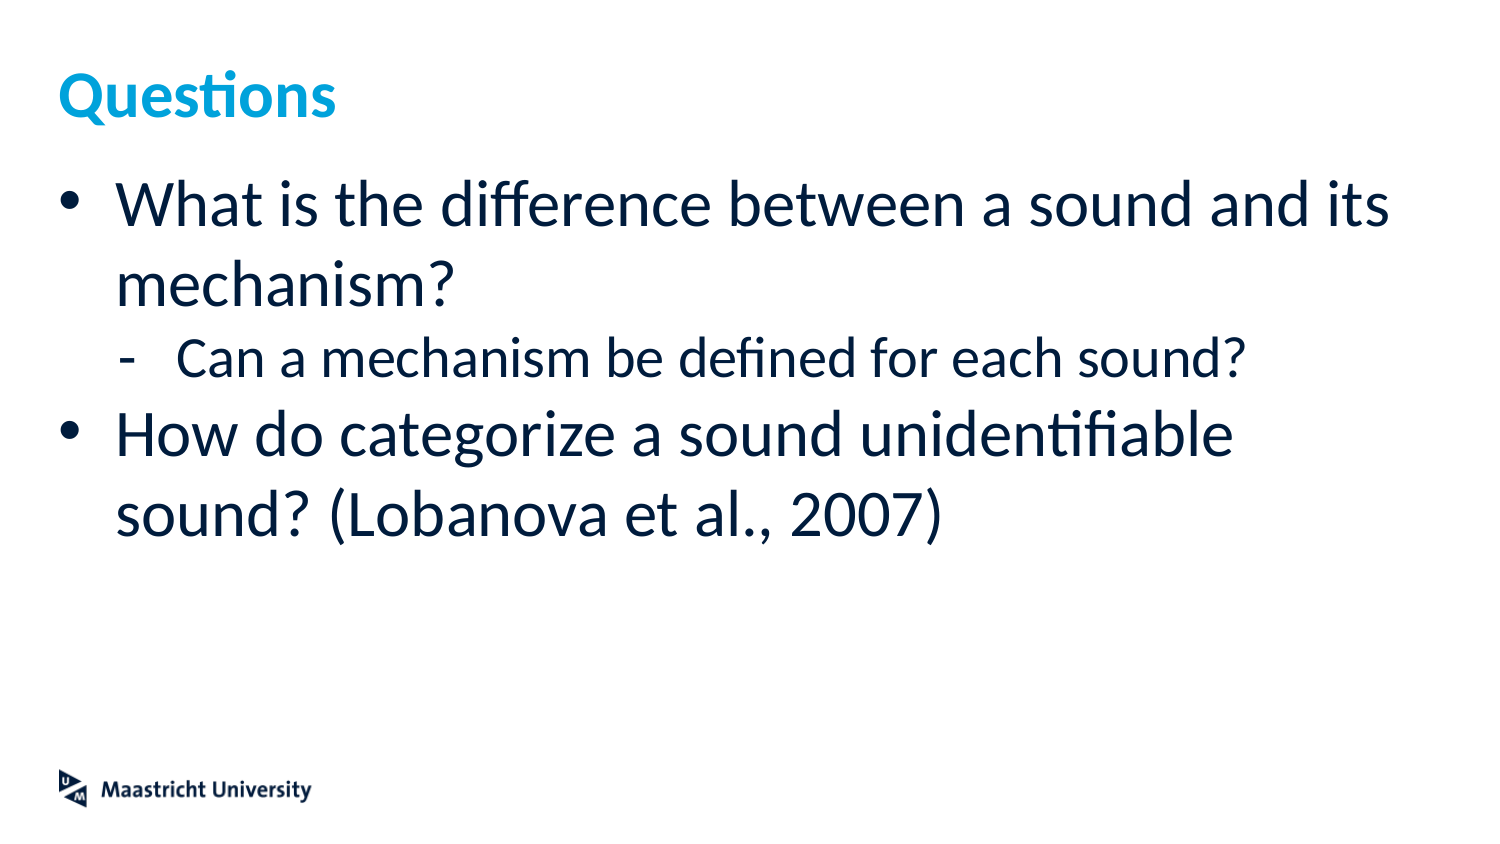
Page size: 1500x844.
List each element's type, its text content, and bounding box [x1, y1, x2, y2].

title Questions [59, 50, 1425, 144]
list What is the difference between a sound and its mechanism? Can a mechanism be defined for each sound? How do categorize a sound unidentifiable sound? (Lobanova et al., 2007) [59, 159, 1425, 707]
